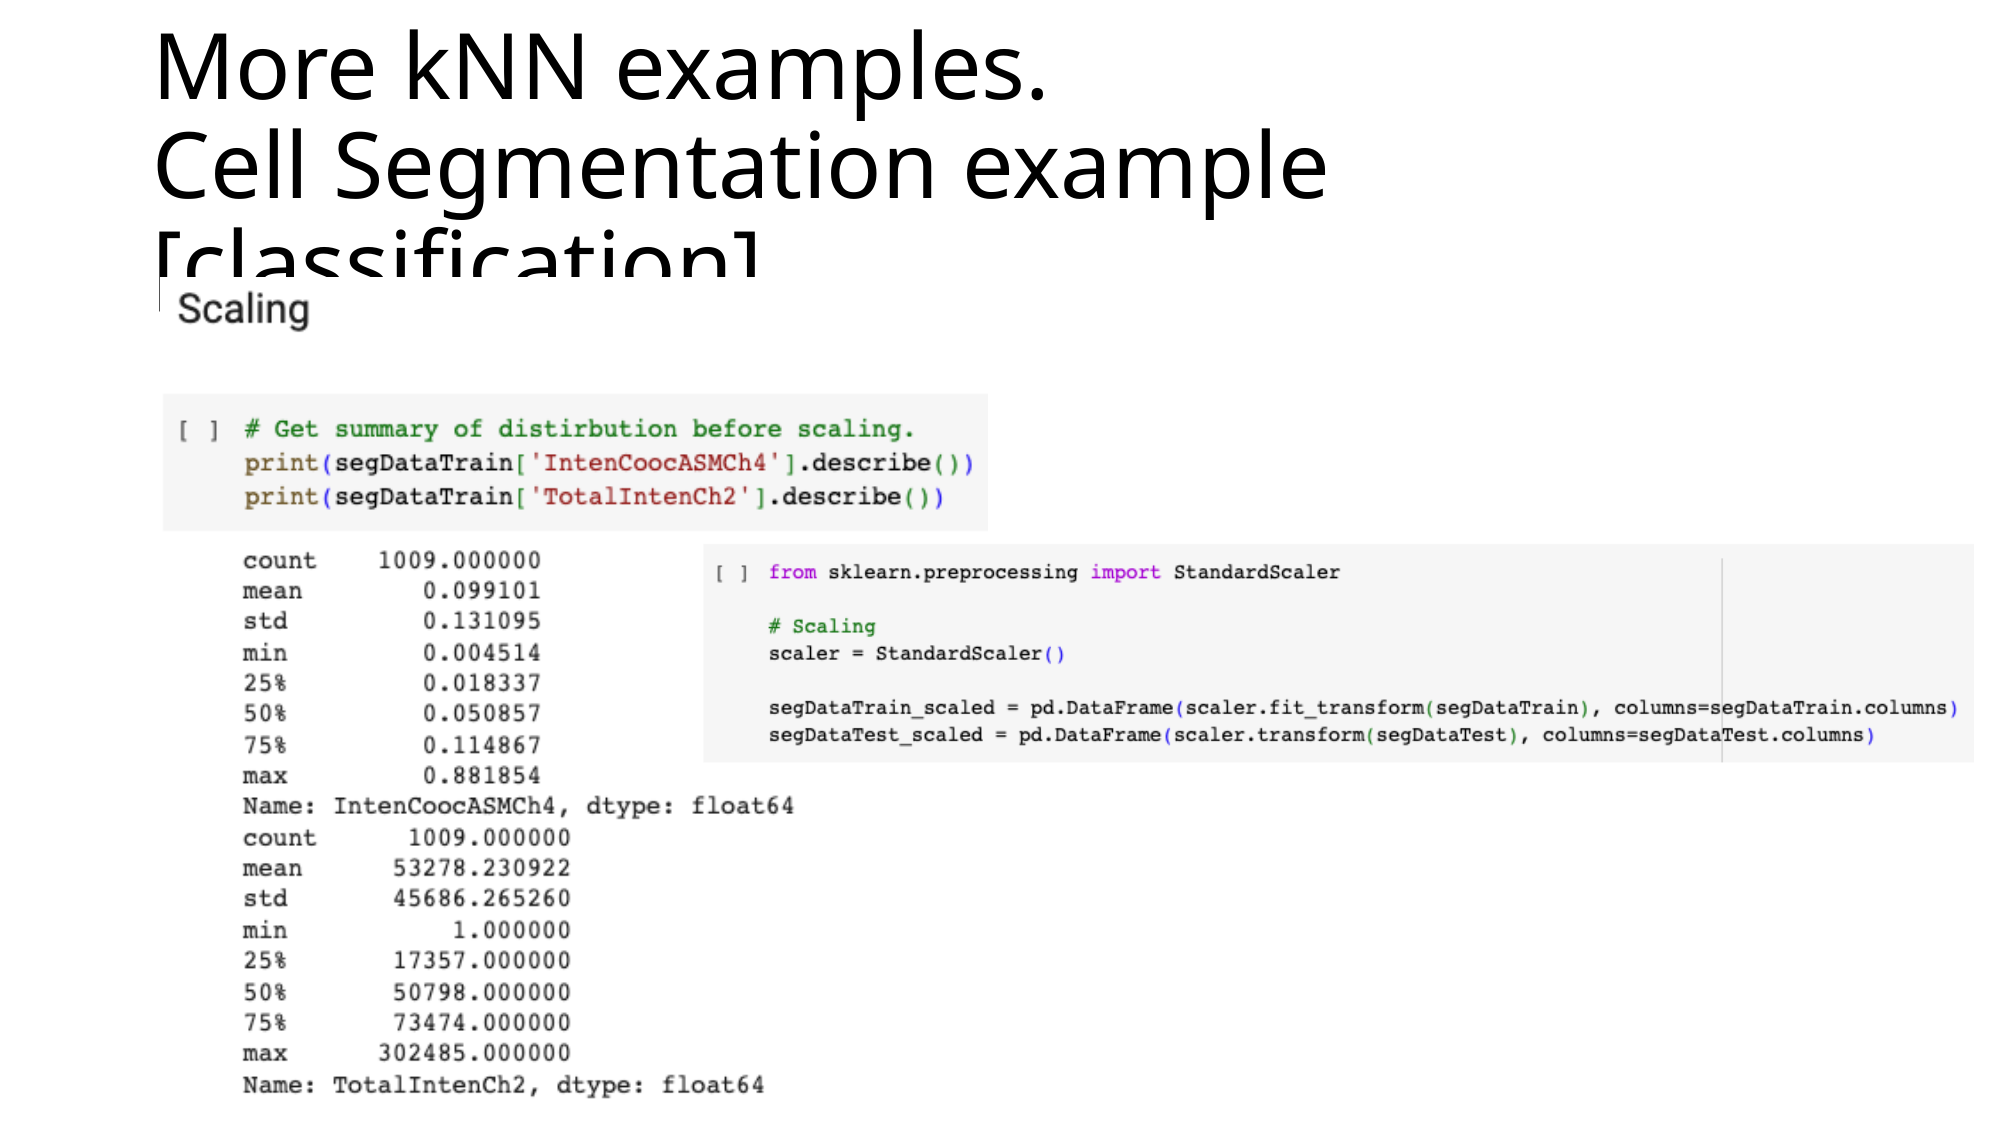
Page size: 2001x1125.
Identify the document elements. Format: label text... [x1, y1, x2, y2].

picture [160, 277, 1974, 1118]
title More kNN examples. Cell Segmentation example [classification] [137, 59, 1863, 278]
